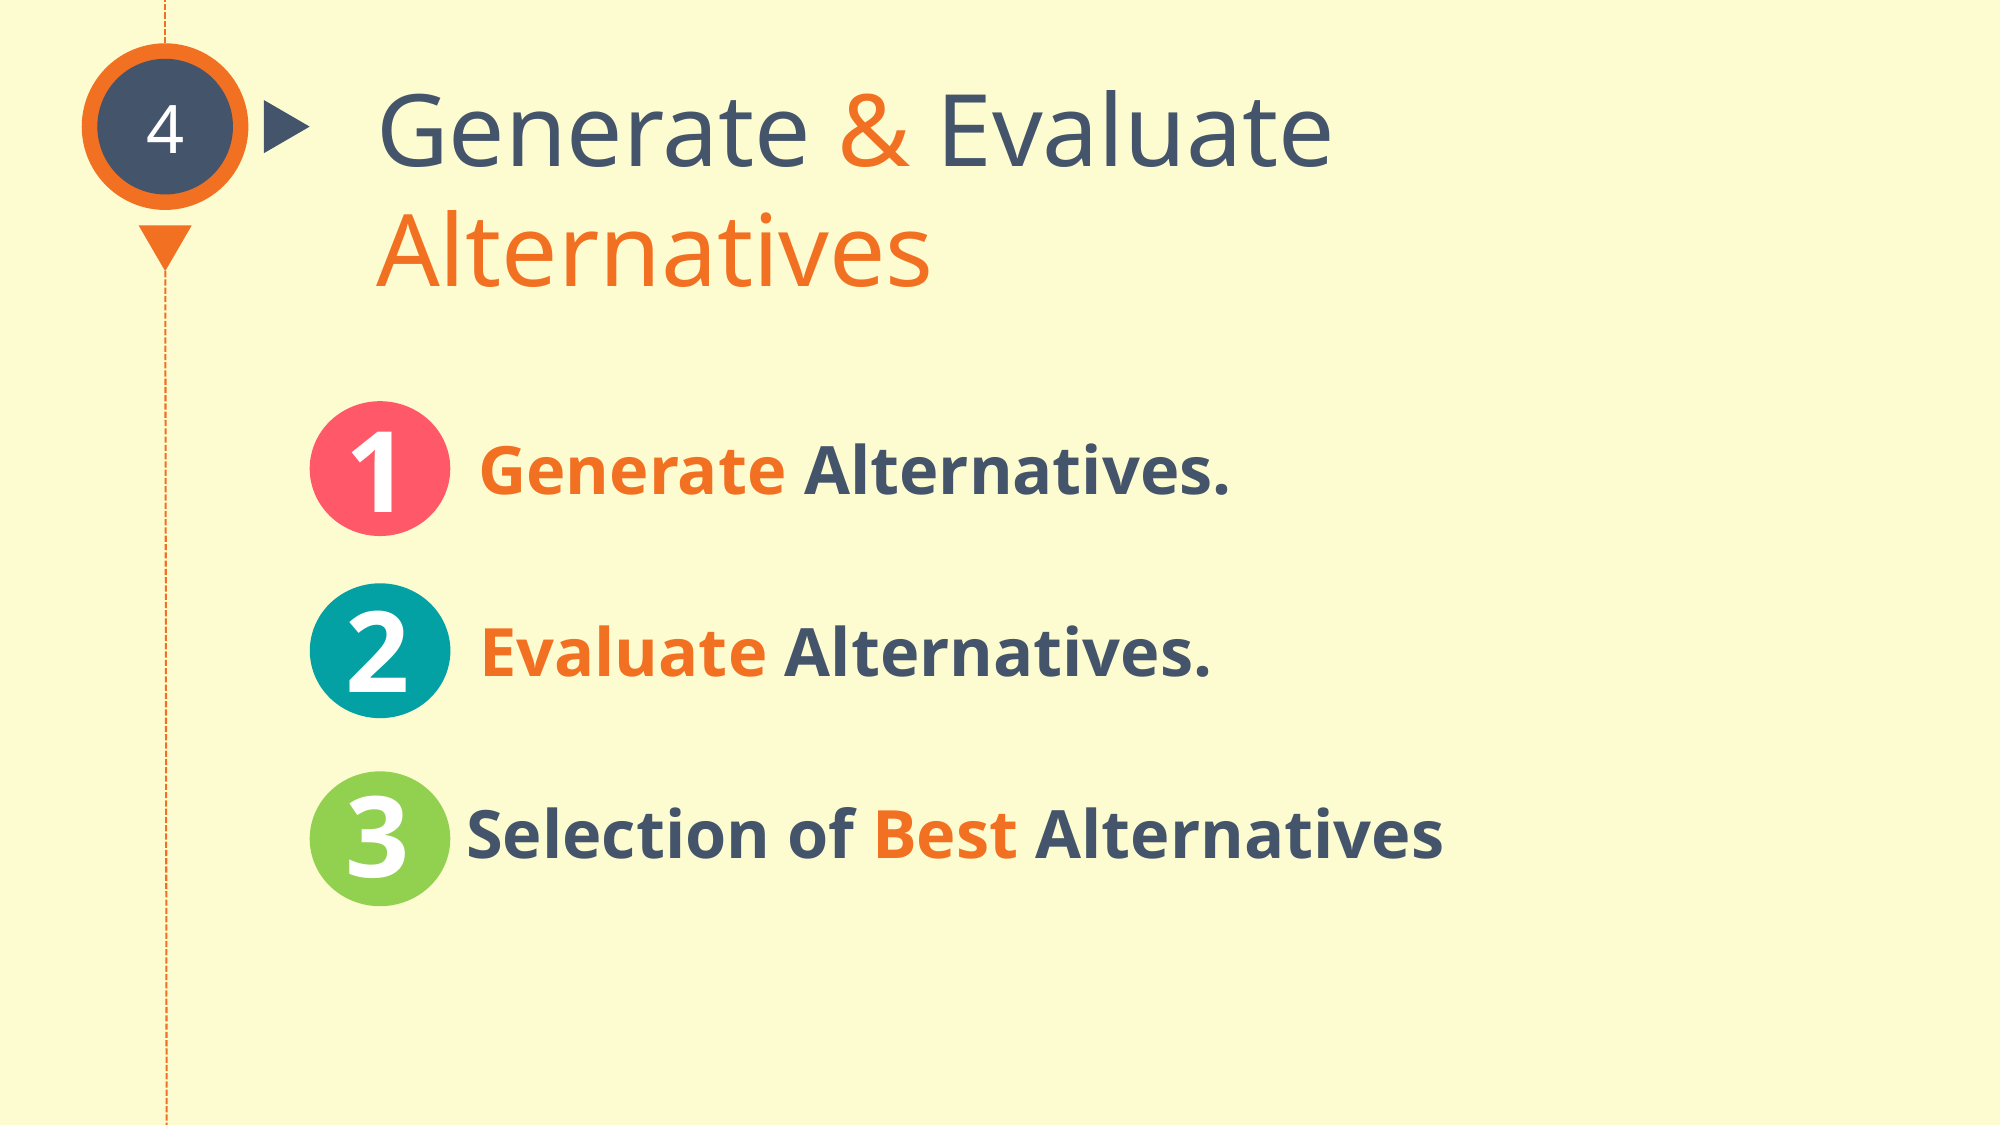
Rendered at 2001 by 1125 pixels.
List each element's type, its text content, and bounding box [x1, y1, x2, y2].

text_box [425, 415, 452, 522]
text_box Selection of Best Alternatives [451, 784, 1477, 880]
text_box [425, 597, 452, 704]
text_box 3 [329, 757, 425, 907]
text_box [262, 98, 312, 155]
text_box [136, 224, 194, 272]
text_box [80, 42, 250, 211]
text_box Evaluate Alternatives. [464, 602, 1245, 698]
text_box [308, 790, 329, 887]
text_box 4 [96, 57, 235, 196]
text_box Generate Alternatives. [463, 420, 1265, 516]
text_box Generate & Evaluate Alternatives [361, 58, 1895, 196]
text_box 1 [329, 392, 425, 543]
text_box [308, 420, 329, 517]
text_box [308, 602, 329, 699]
text_box [425, 785, 451, 892]
text_box 2 [329, 572, 425, 723]
